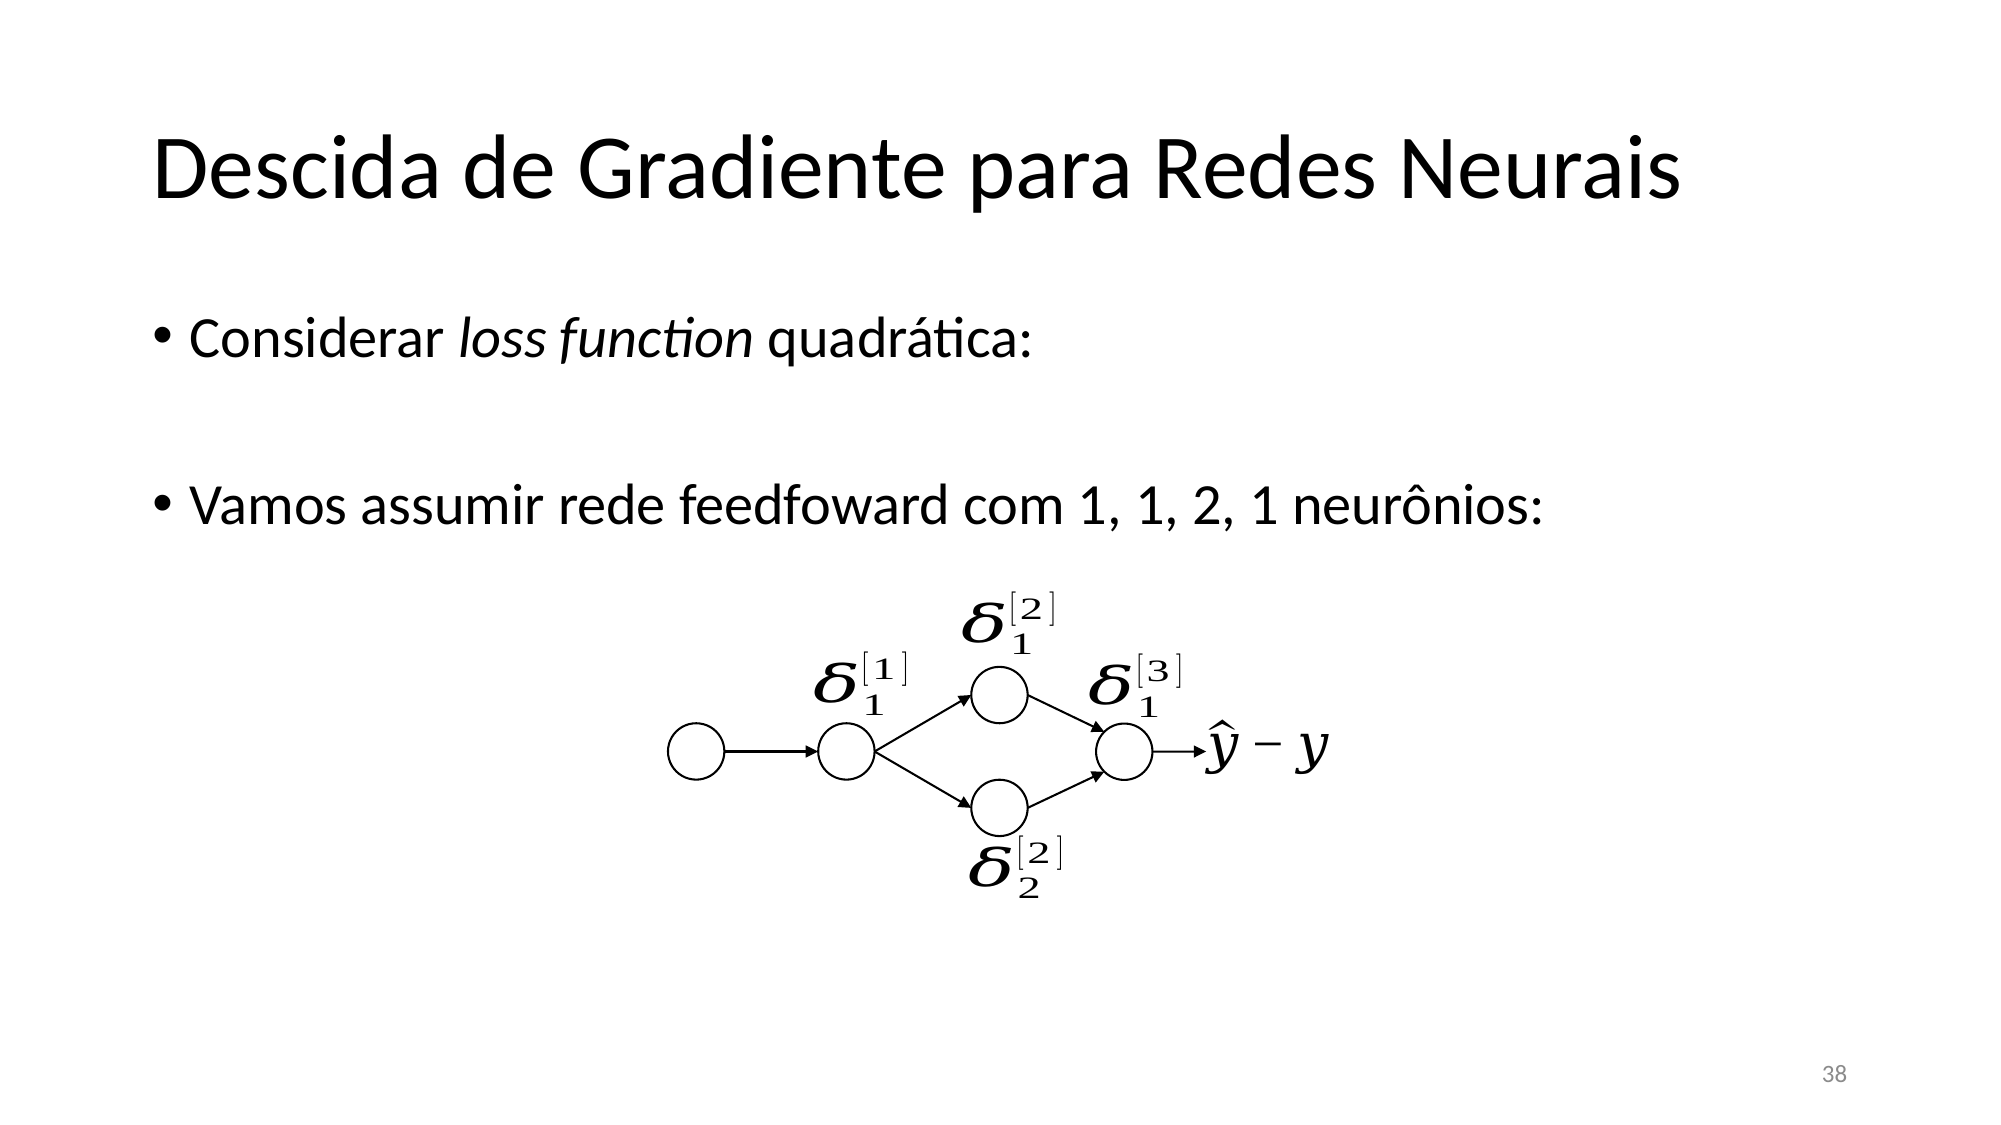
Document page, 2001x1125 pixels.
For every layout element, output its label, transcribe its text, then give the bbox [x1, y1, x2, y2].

slide_number 38 [1412, 1042, 1863, 1103]
title Descida de Gradiente para Redes Neurais [137, 59, 1863, 278]
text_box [667, 590, 1333, 906]
